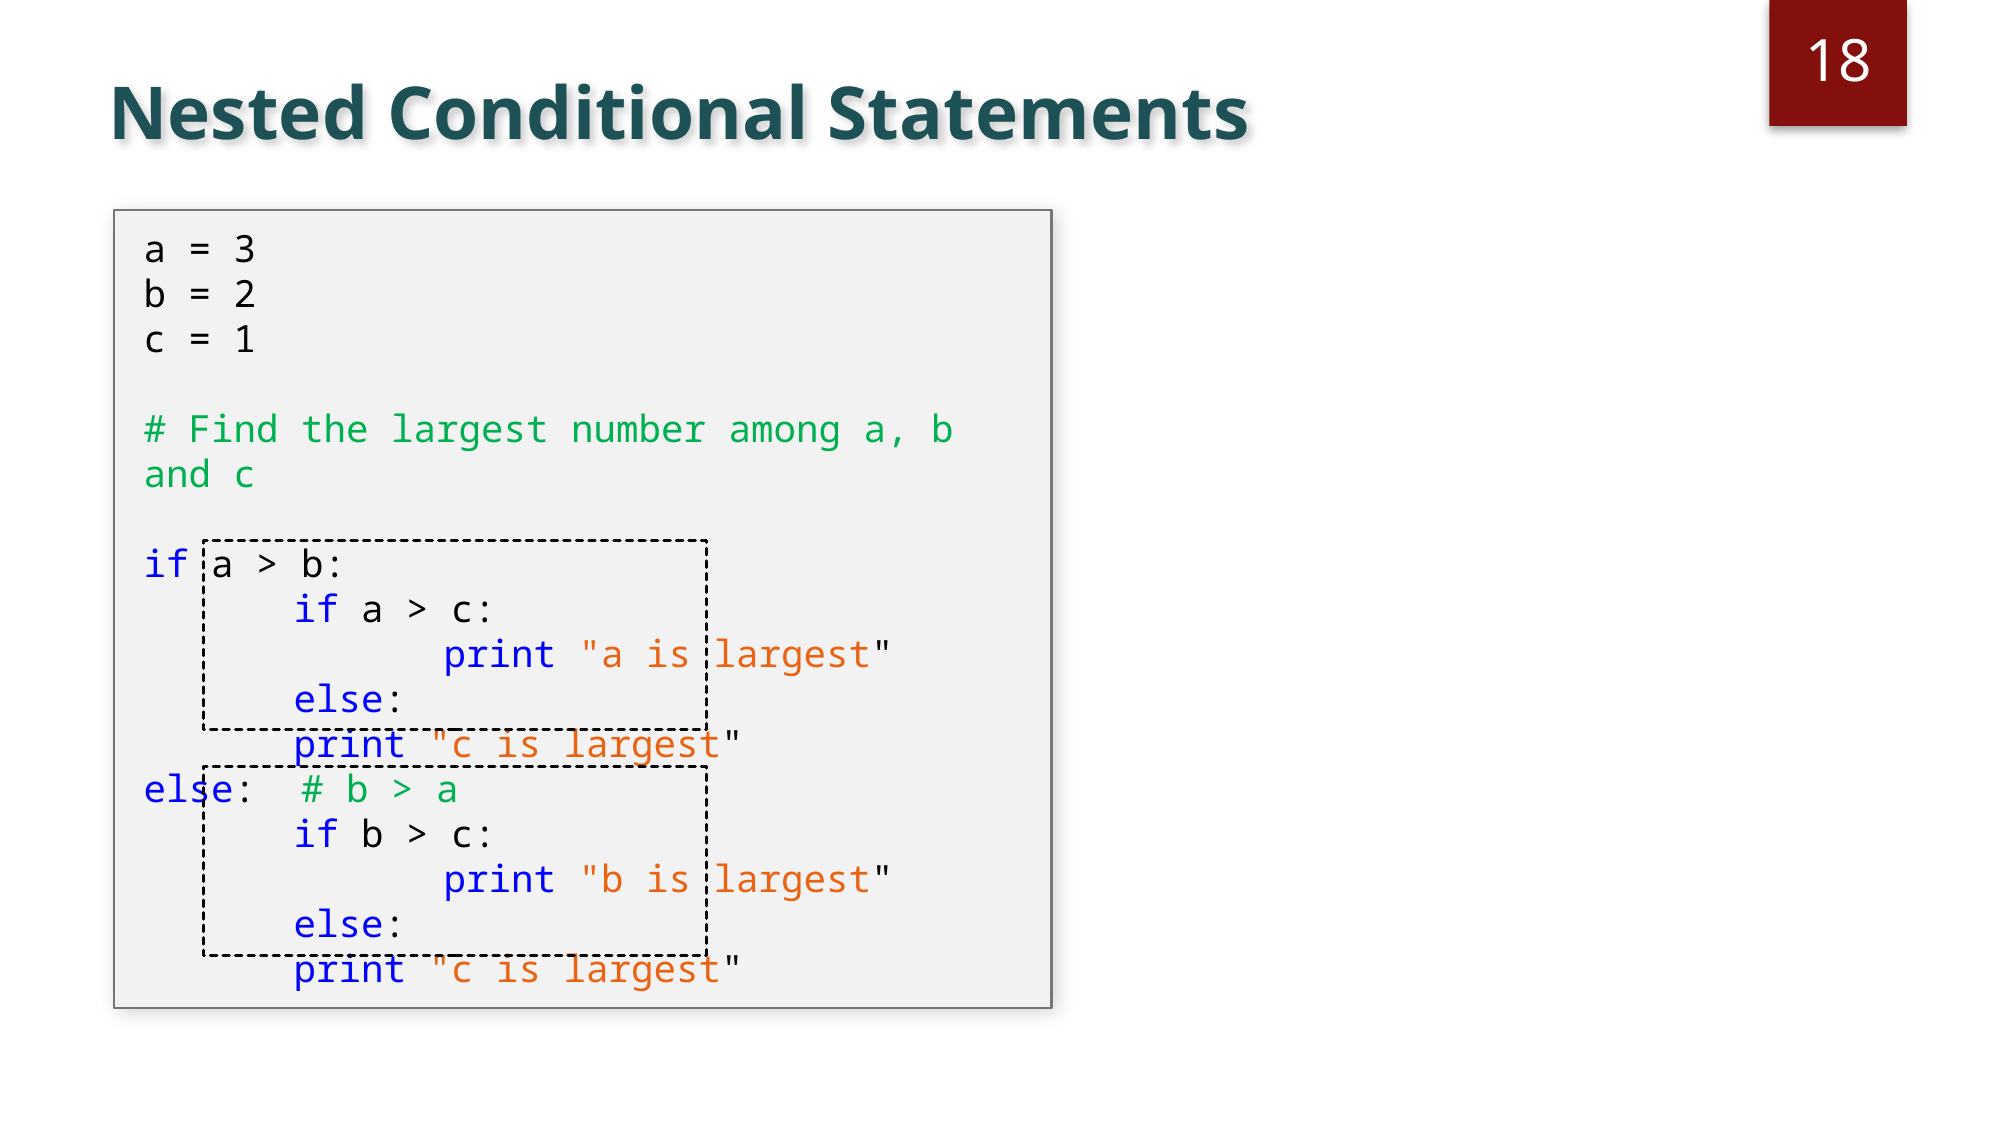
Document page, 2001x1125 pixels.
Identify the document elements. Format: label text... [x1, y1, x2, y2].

text_box [202, 765, 708, 957]
text_box a = 3 b = 2 c = 1 # Find the largest number among a, b and c if a > b: if a > c: print "a is largest" else: print "c is largest" else: # b > a if b > c: print "b is largest" else: print "c is largest" [113, 210, 1052, 1008]
slide_number 18 [1769, 0, 1907, 126]
title Nested Conditional Statements [93, 59, 1731, 156]
text_box [202, 539, 708, 731]
